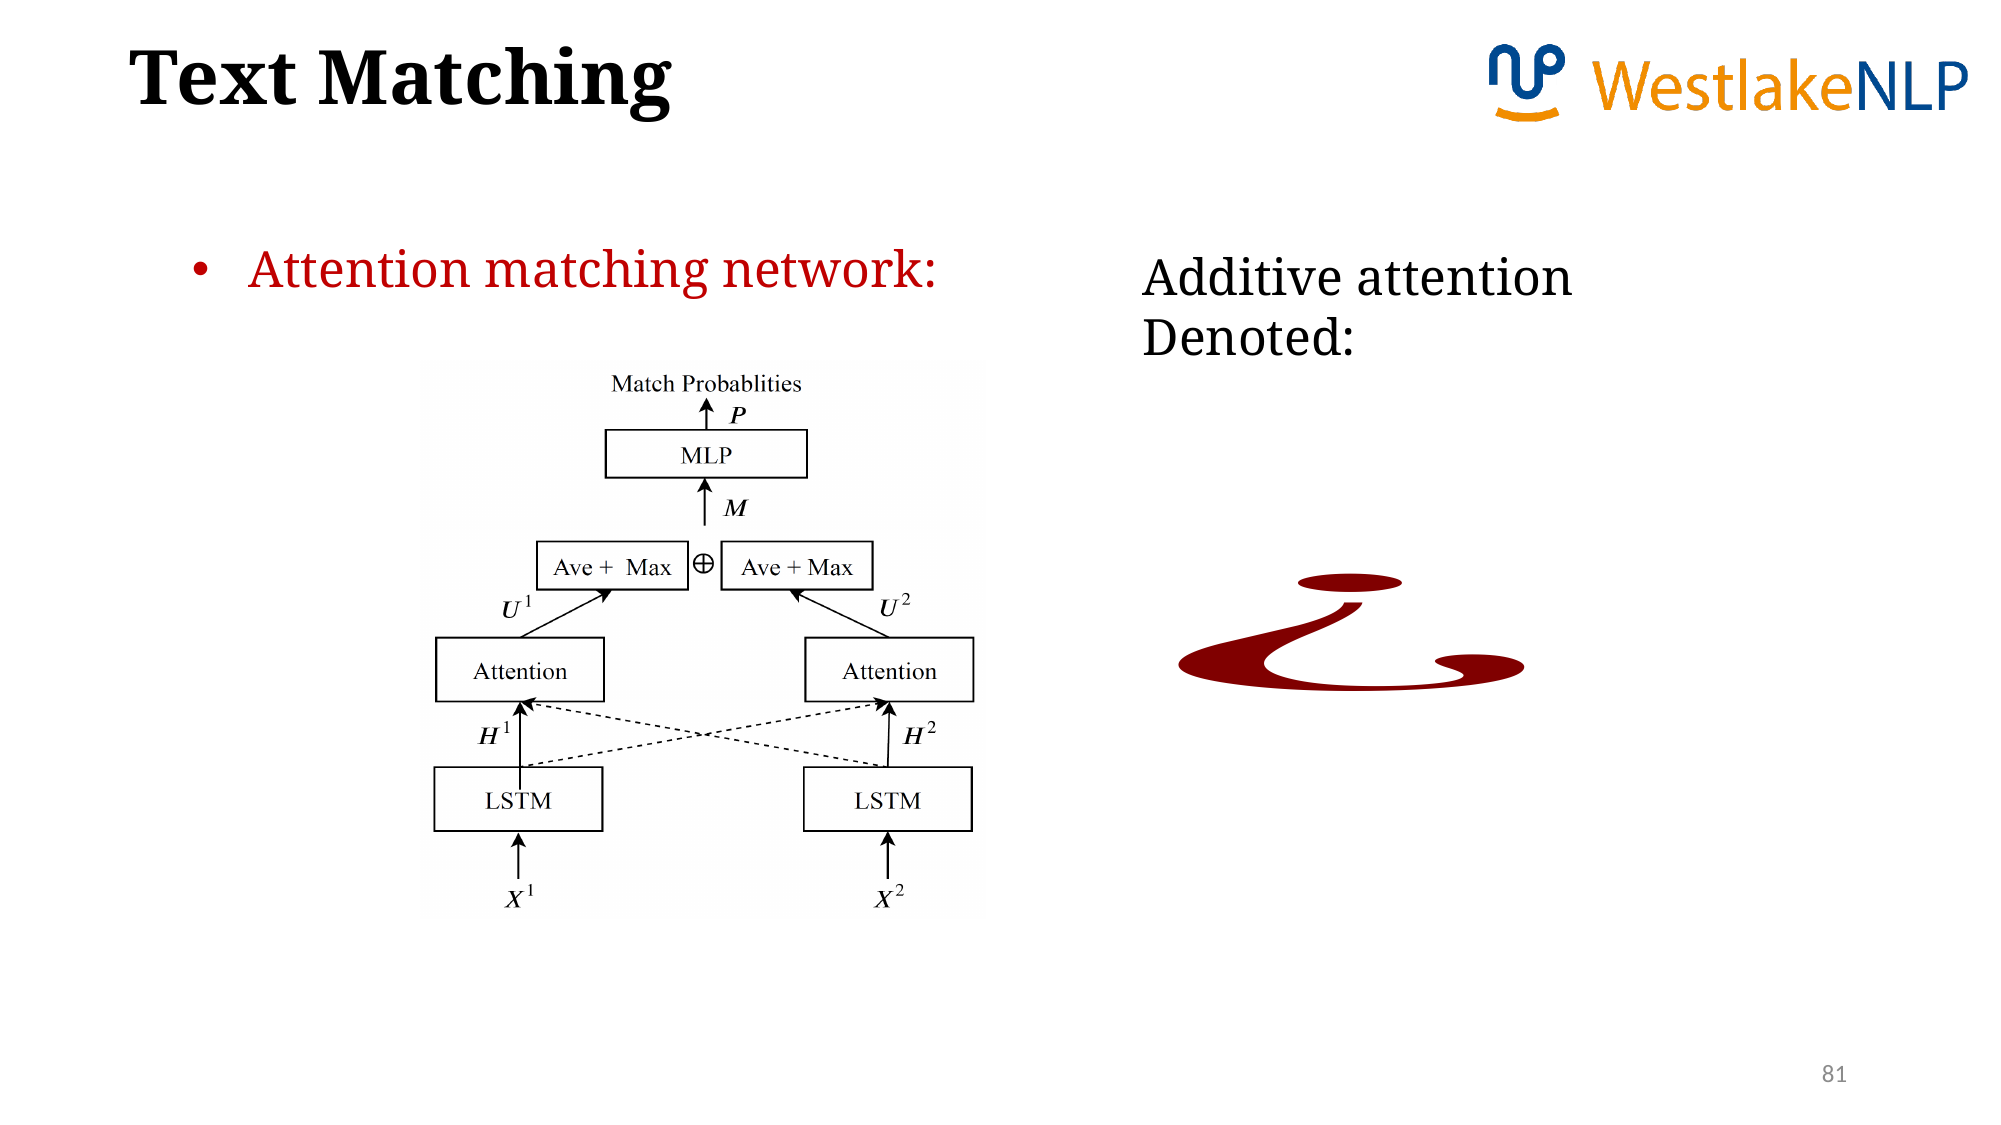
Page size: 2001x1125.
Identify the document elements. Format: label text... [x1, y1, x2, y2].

picture [420, 360, 986, 919]
picture [1459, 0, 2000, 170]
text_box Additive attention Denoted: [1128, 306, 1589, 373]
text_box Text Matching [115, 22, 1393, 128]
slide_number 81 [1412, 1042, 1863, 1103]
text_box Attention matching network: [177, 230, 1698, 306]
